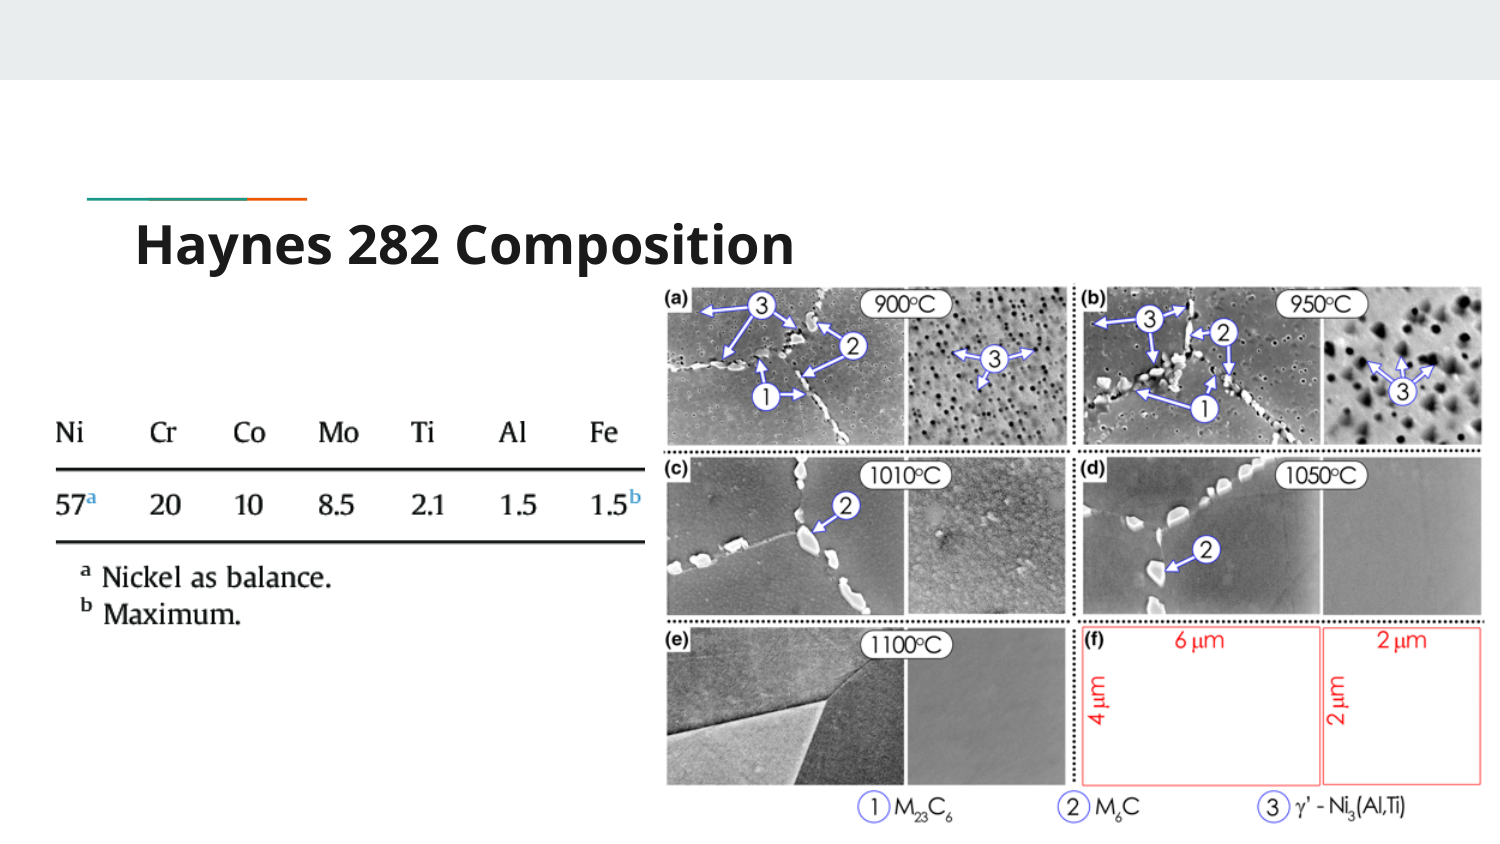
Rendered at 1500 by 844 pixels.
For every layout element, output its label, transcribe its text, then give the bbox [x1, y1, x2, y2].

title Haynes 282 Composition [119, 195, 1381, 284]
picture [55, 421, 646, 630]
picture [663, 283, 1485, 826]
